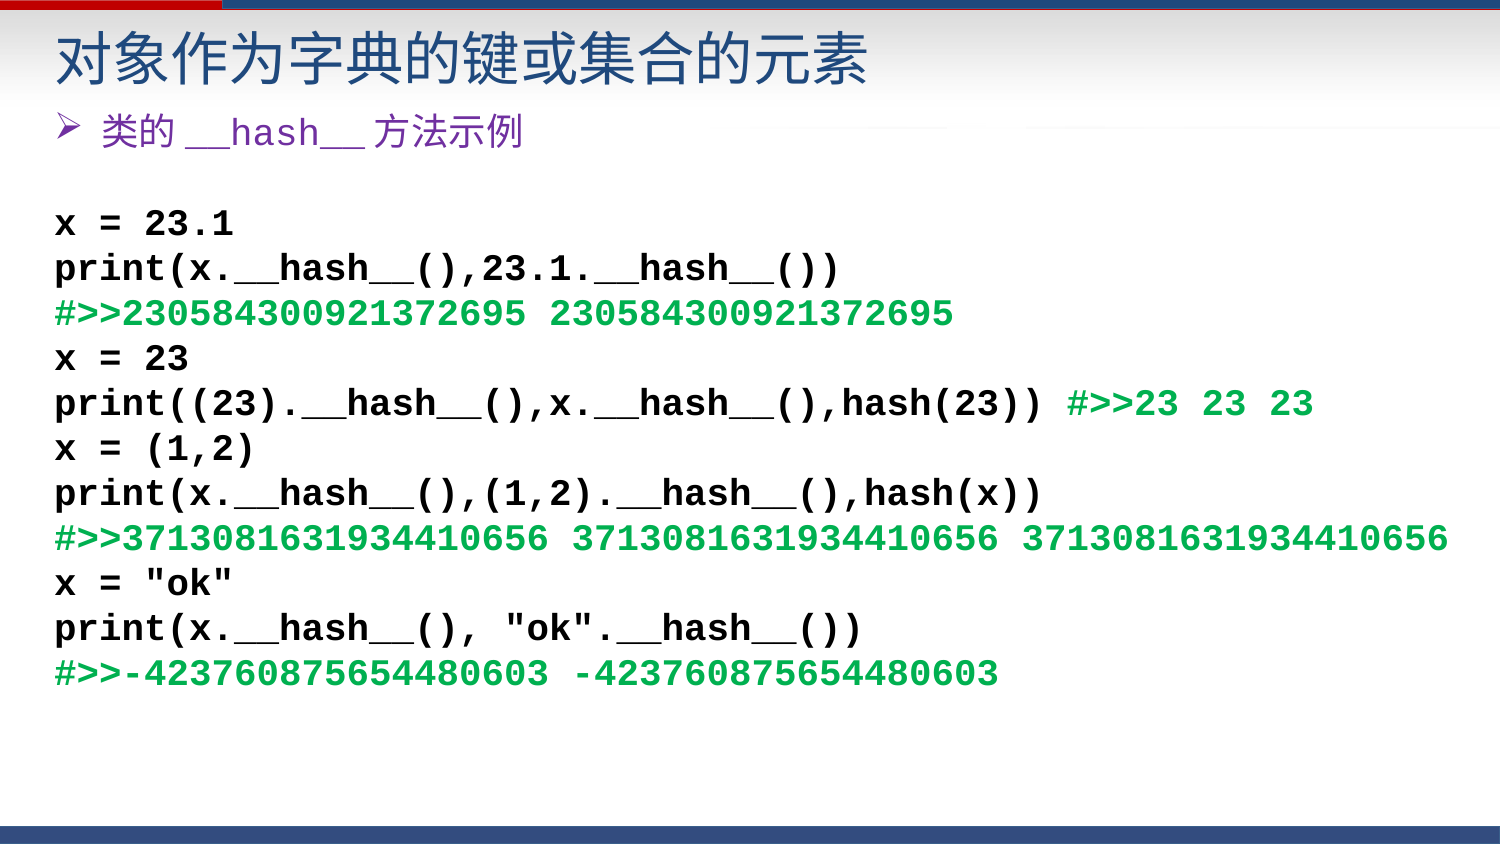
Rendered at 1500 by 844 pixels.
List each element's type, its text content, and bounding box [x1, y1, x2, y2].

text_box 对象作为字典的键或集合的元素 [39, 15, 1445, 100]
text_box 类的__hash__方法示例 x = 23.1 print(x.__hash__(),23.1.__hash__()) #>>230584300921372695 230584300921372695 x = 23 print((23).__hash__(),x.__hash__(),hash(23)) #>>23 23 23 x = (1,2) print(x.__hash__(),(1,2).__hash__(),hash(x)) #>>3713081631934410656 3713081631934410656 3713081631934410656 x = "ok" print(x.__hash__(), "ok".__hash__()) #>>-423760875654480603 -423760875654480603 [39, 100, 1469, 746]
picture [0, 10, 1500, 129]
